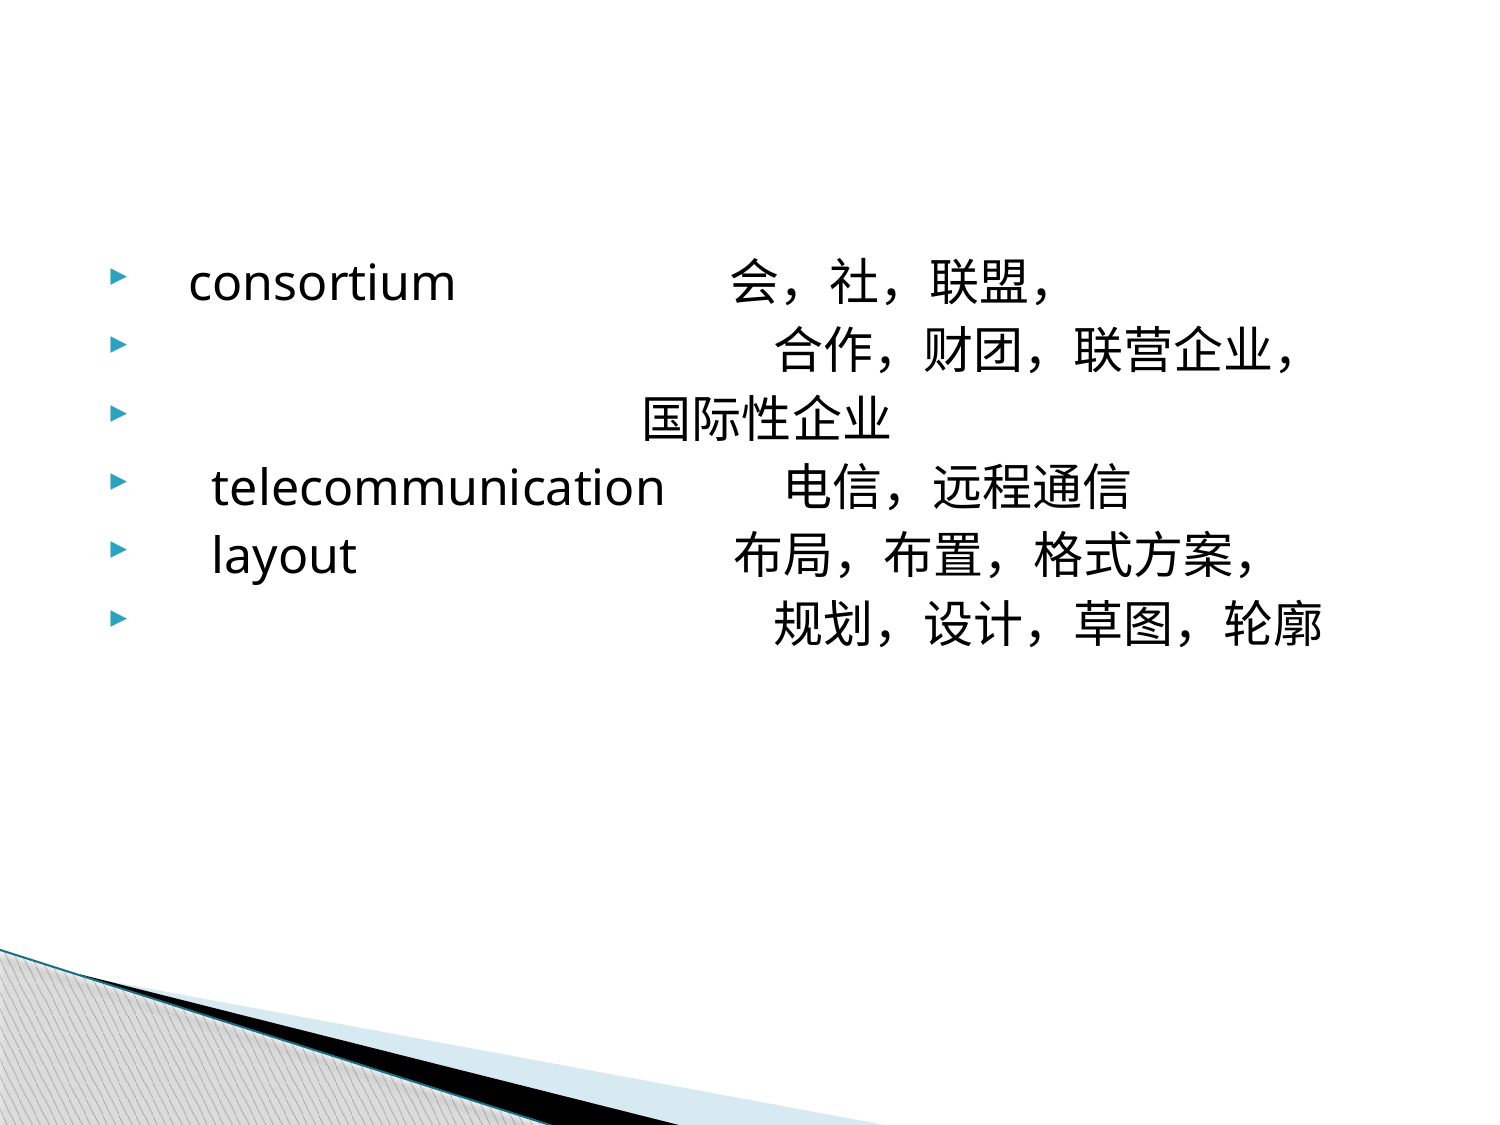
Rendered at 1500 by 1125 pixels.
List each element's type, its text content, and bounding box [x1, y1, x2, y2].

list consortium 会，社，联盟， 合作，财团，联营企业， 国际性企业 telecommunication 电信，远程通信 layout 布局，布置，格式方案， 规划，设计，草图，轮廓 [75, 243, 1425, 986]
